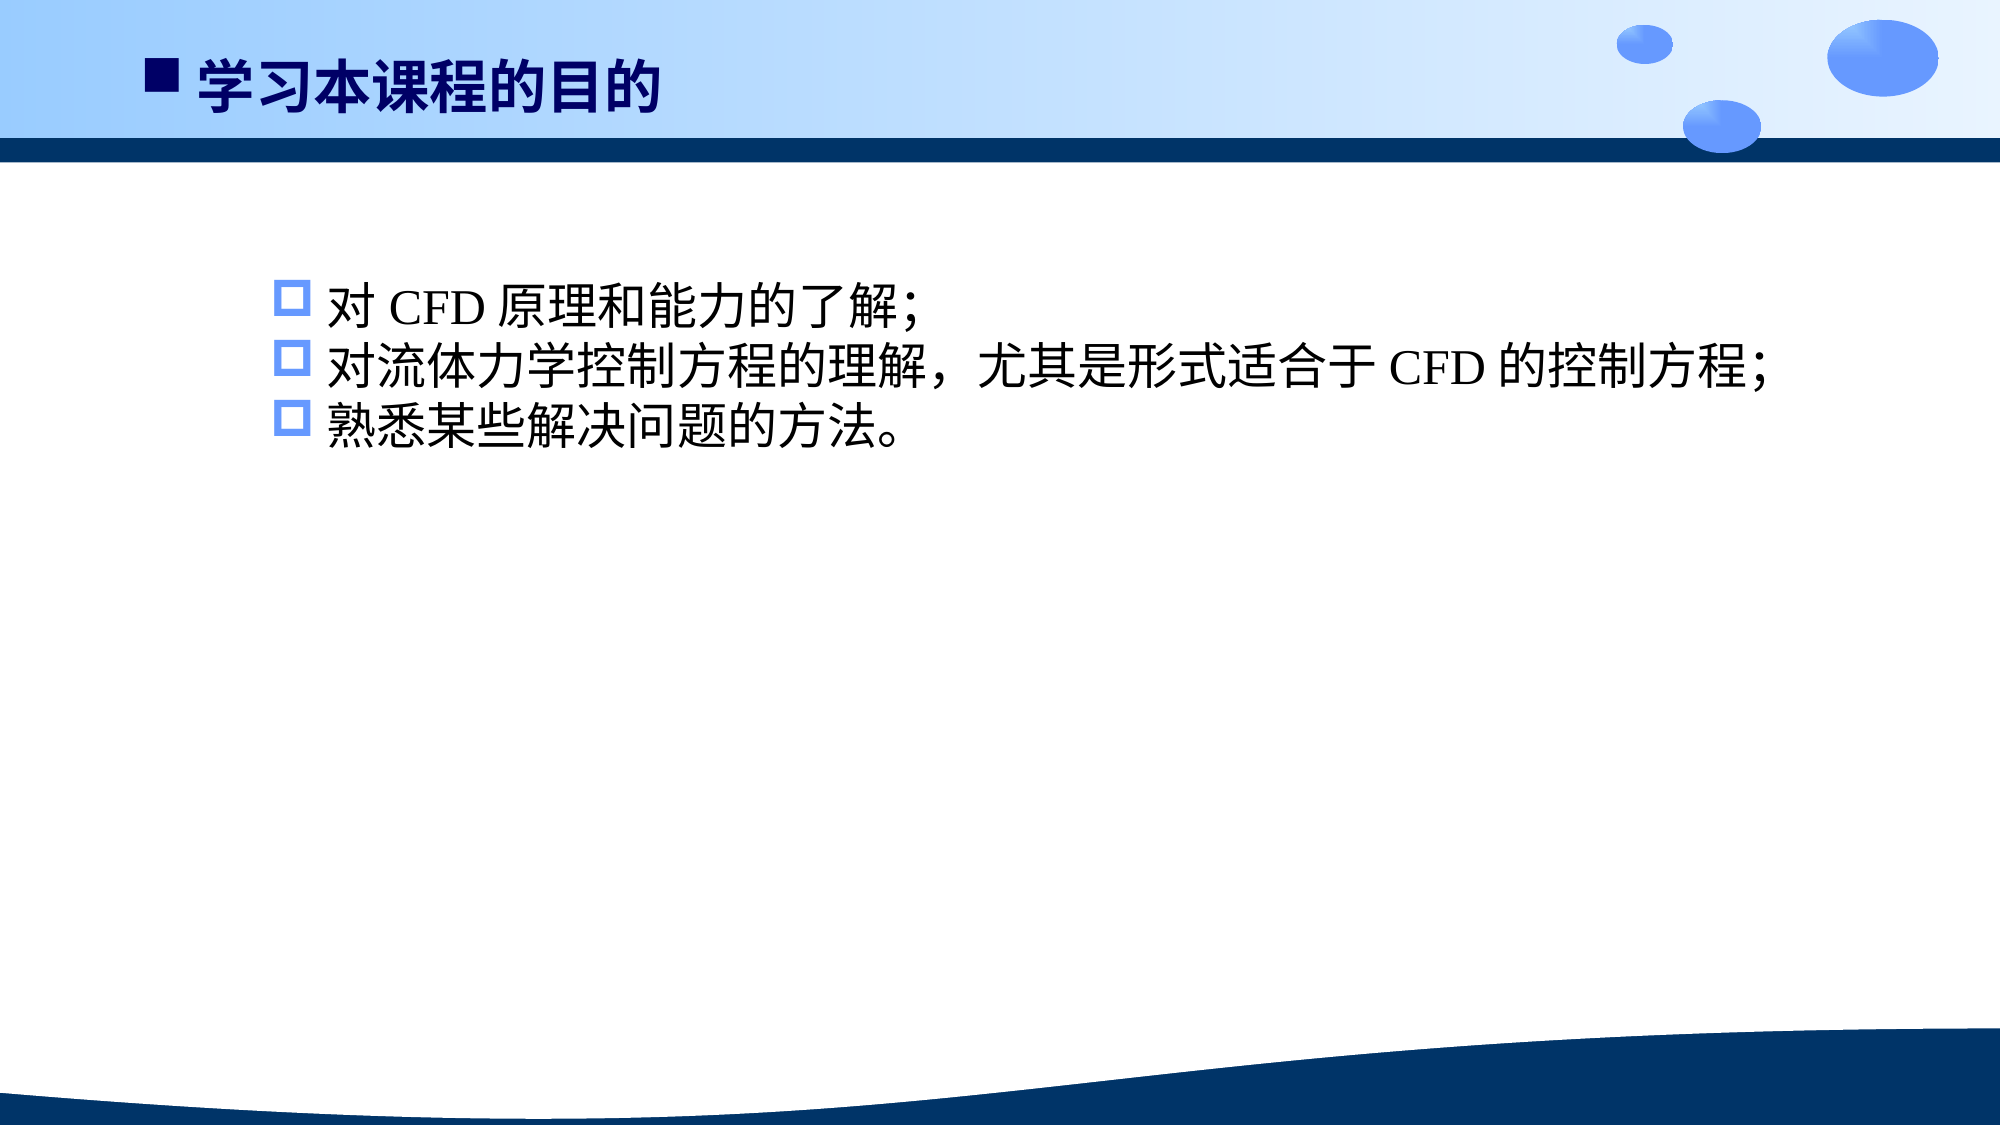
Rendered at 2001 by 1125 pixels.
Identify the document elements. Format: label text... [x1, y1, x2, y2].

text_box 对CFD原理和能力的了解； 对流体力学控制方程的理解，尤其是形式适合于CFD的控制方程； 熟悉某些解决问题的方法。 [255, 267, 1804, 462]
text_box 学习本课程的目的 [125, 61, 719, 126]
